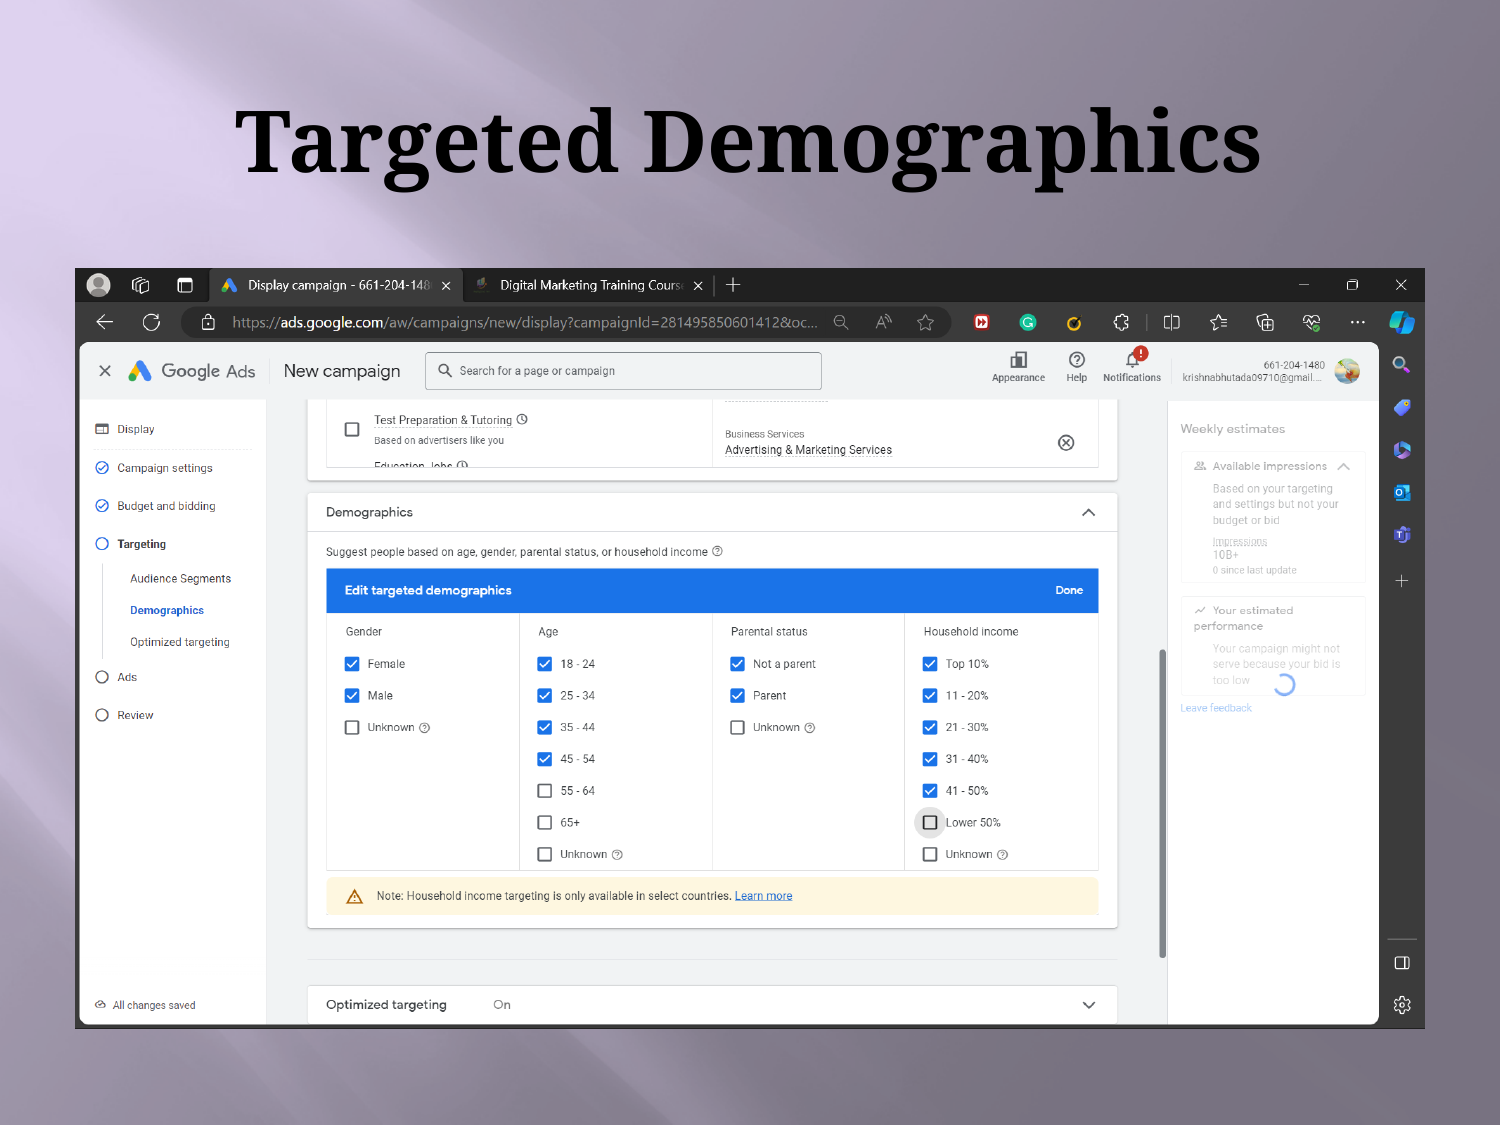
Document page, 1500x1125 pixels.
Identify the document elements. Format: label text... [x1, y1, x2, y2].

title Targeted Demographics [75, 45, 1425, 233]
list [74, 268, 1426, 1029]
